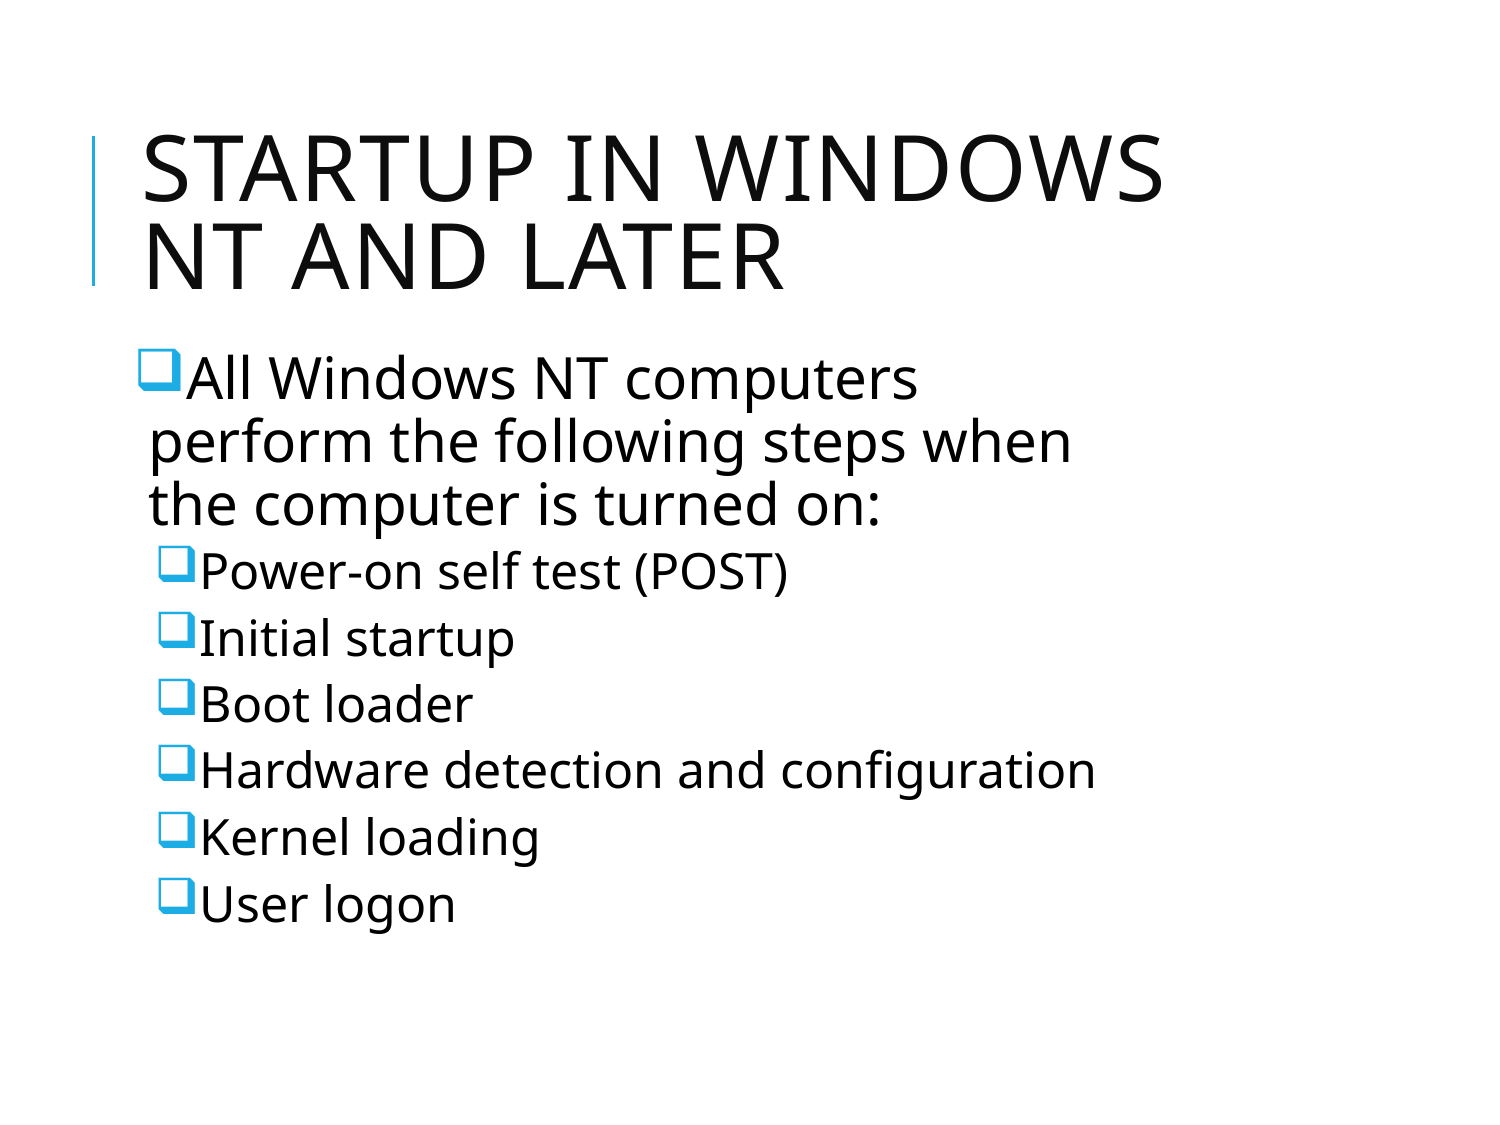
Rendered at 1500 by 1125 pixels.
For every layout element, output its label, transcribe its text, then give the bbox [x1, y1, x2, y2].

title Startup in Windows NT and Later [126, 96, 1322, 342]
list All Windows NT computers perform the following steps when the computer is turned on: Power-on self test (POST) Initial startup Boot loader Hardware detection and configuration Kernel loading User logon [126, 341, 1168, 979]
